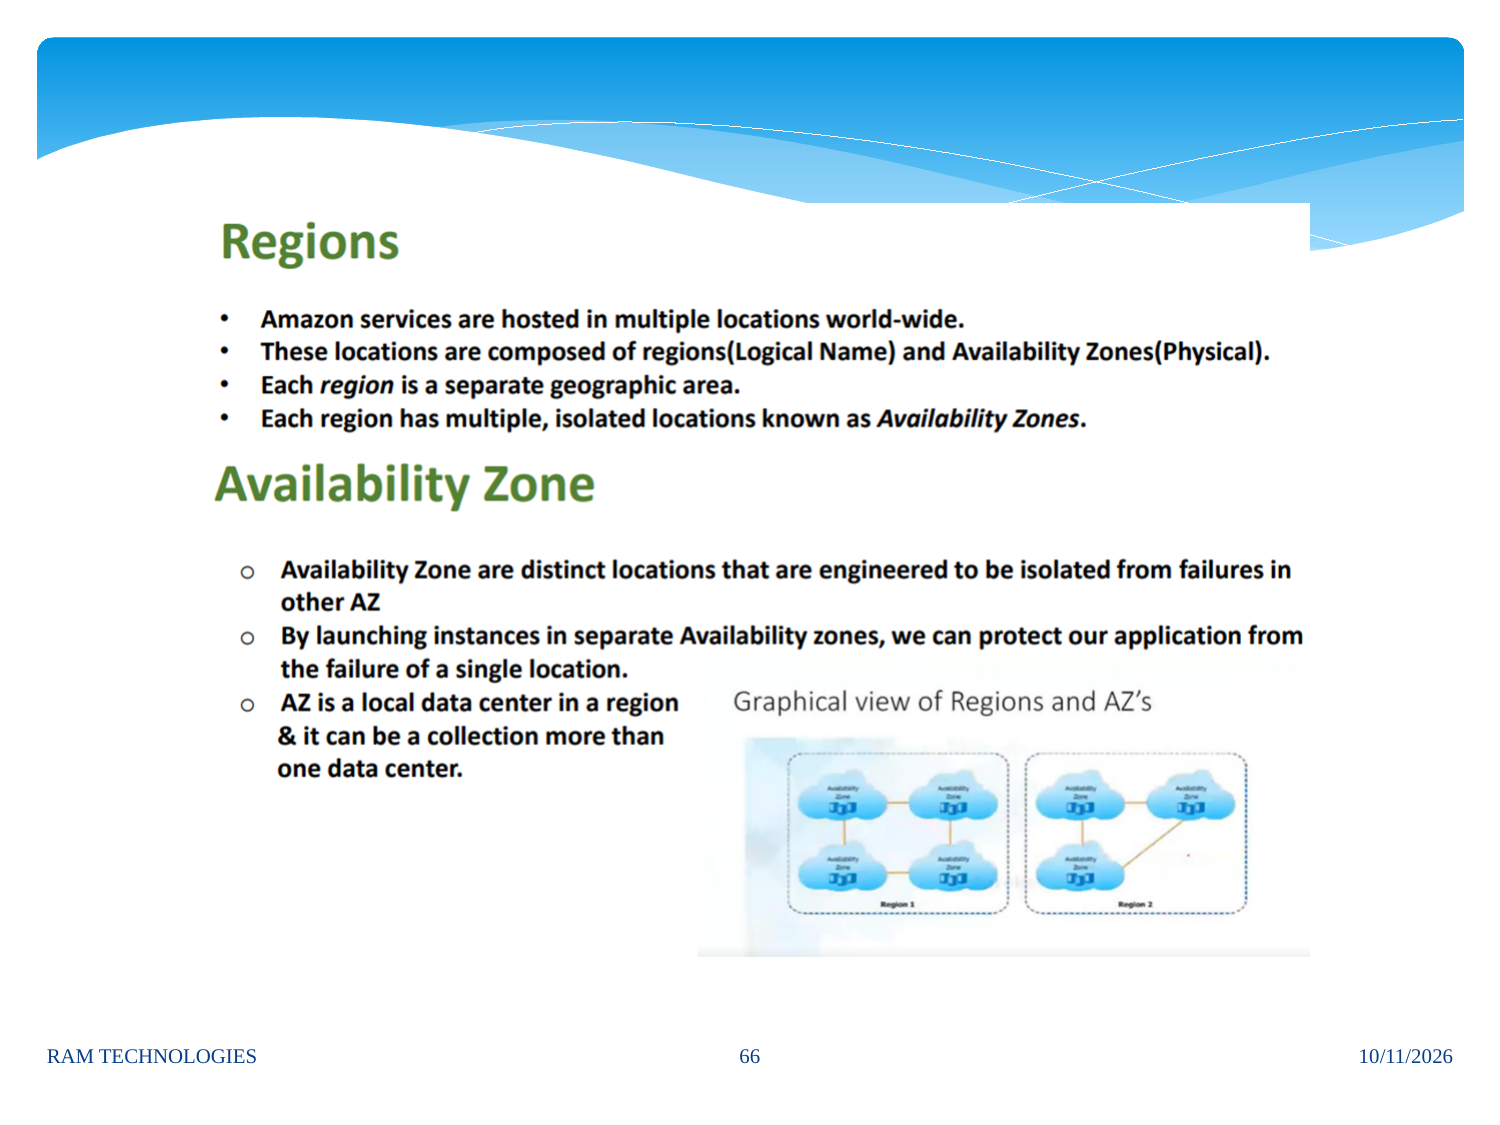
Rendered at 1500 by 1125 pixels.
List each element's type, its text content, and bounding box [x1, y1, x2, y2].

slide_number 66 [654, 1025, 846, 1086]
footer RAM TECHNOLOGIES [31, 1025, 653, 1086]
picture [189, 203, 1311, 958]
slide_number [847, 1025, 1469, 1086]
